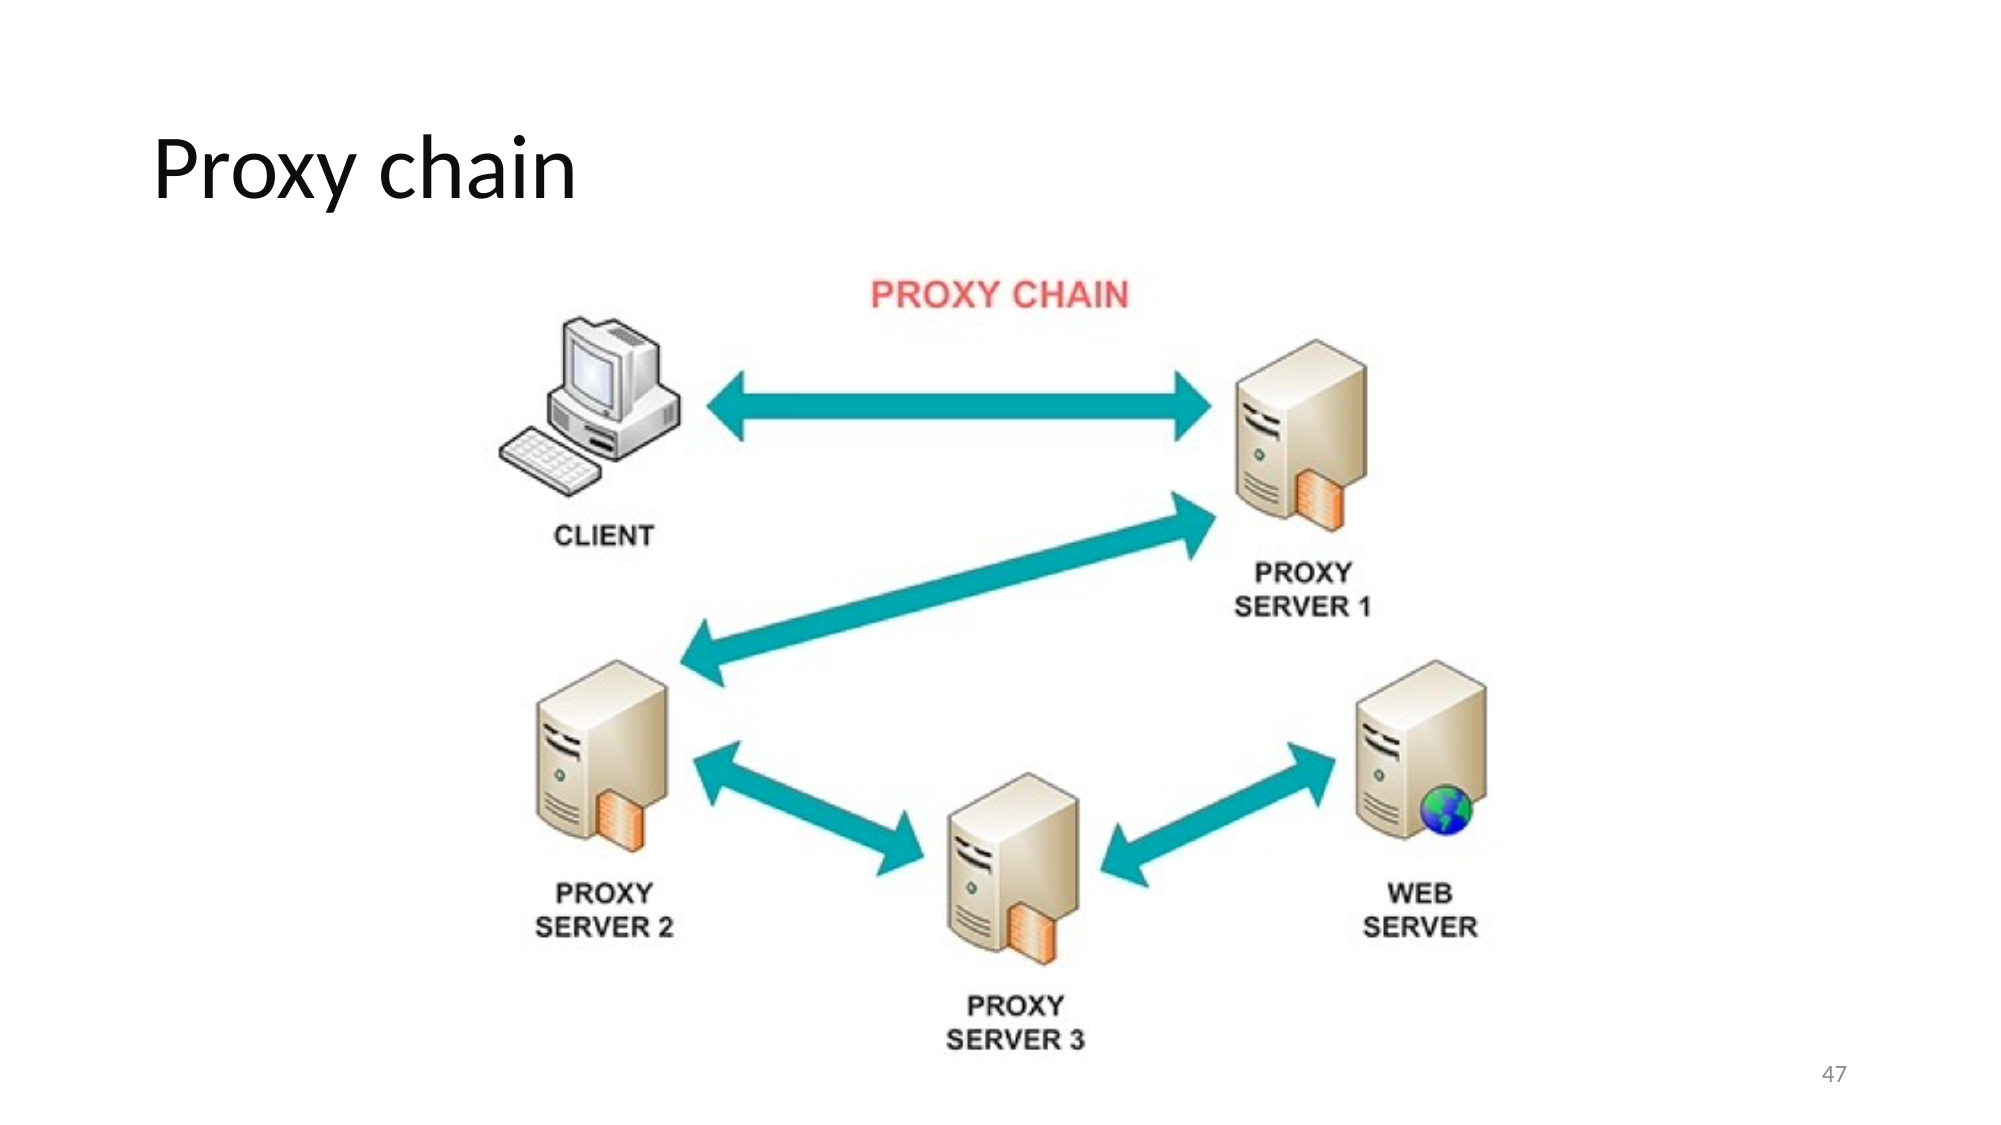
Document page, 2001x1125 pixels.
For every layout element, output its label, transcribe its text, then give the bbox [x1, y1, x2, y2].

picture [366, 253, 1634, 1103]
slide_number 47 [1634, 1042, 1863, 1103]
title Proxy chain [137, 59, 1863, 278]
